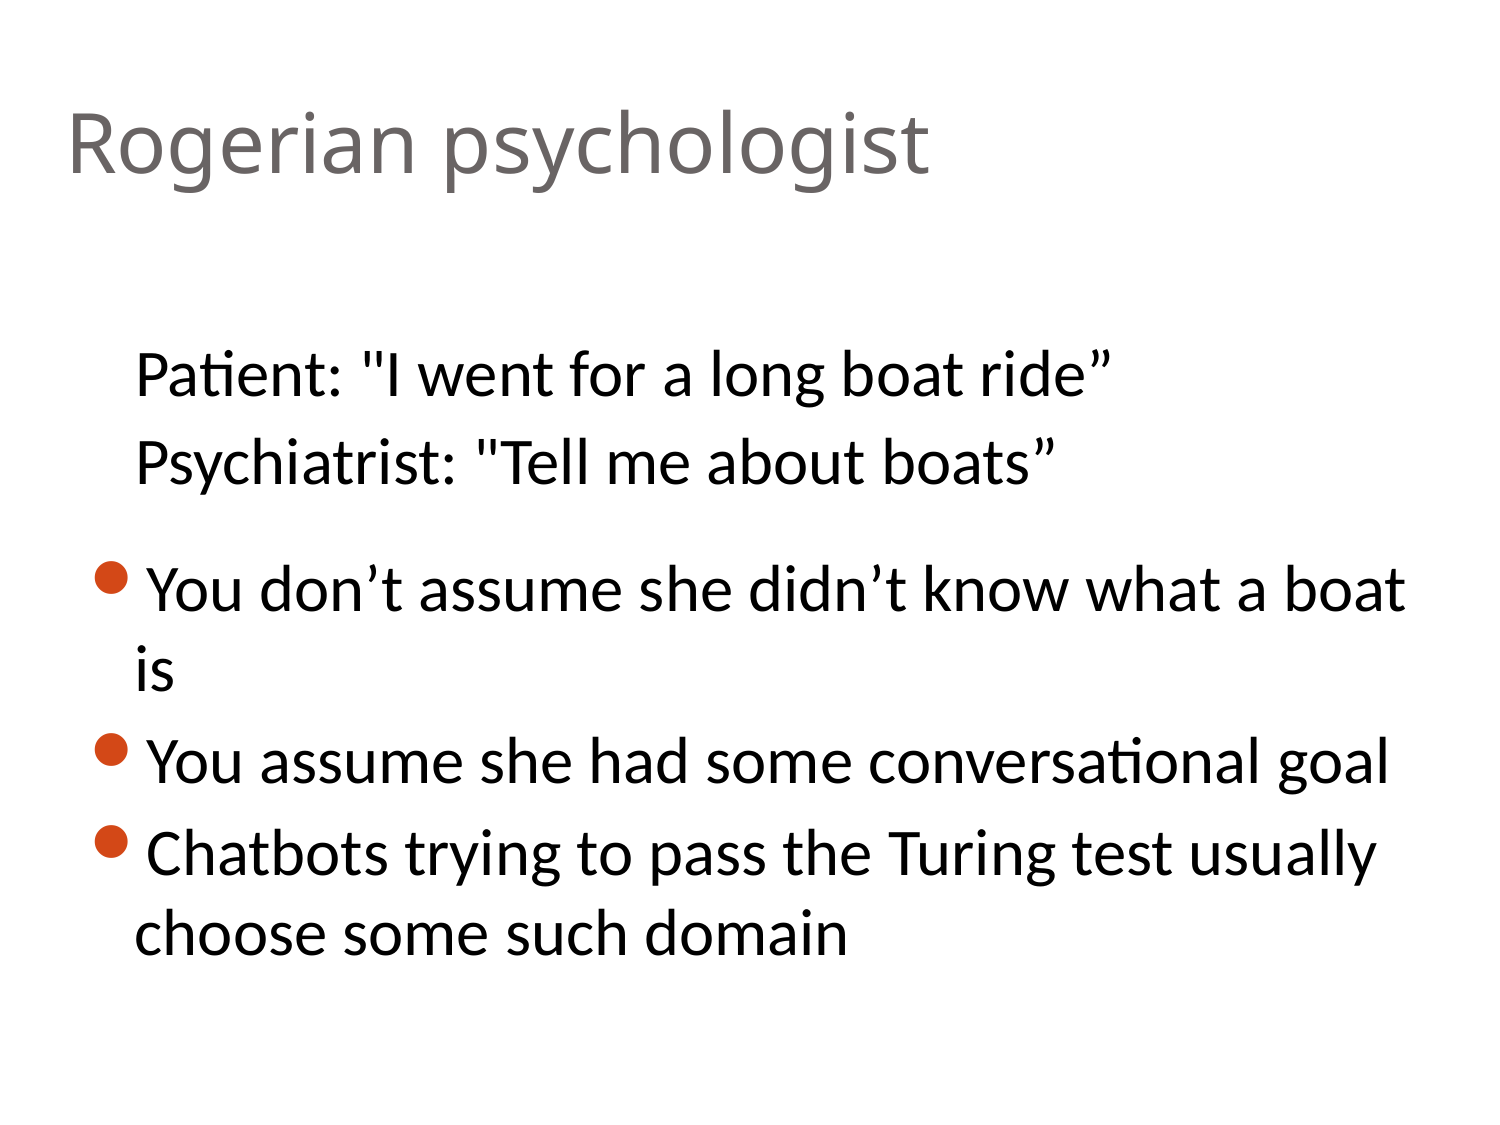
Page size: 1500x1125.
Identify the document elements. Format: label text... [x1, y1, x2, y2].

list Patient: "I went for a long boat ride” Psychiatrist: "Tell me about boats” You don’t assume she didn’t know what a boat is You assume she had some conversational goal Chatbots trying to pass the Turing test usually choose some such domain [74, 287, 1476, 1026]
title Rogerian psychologist [49, 62, 1500, 206]
